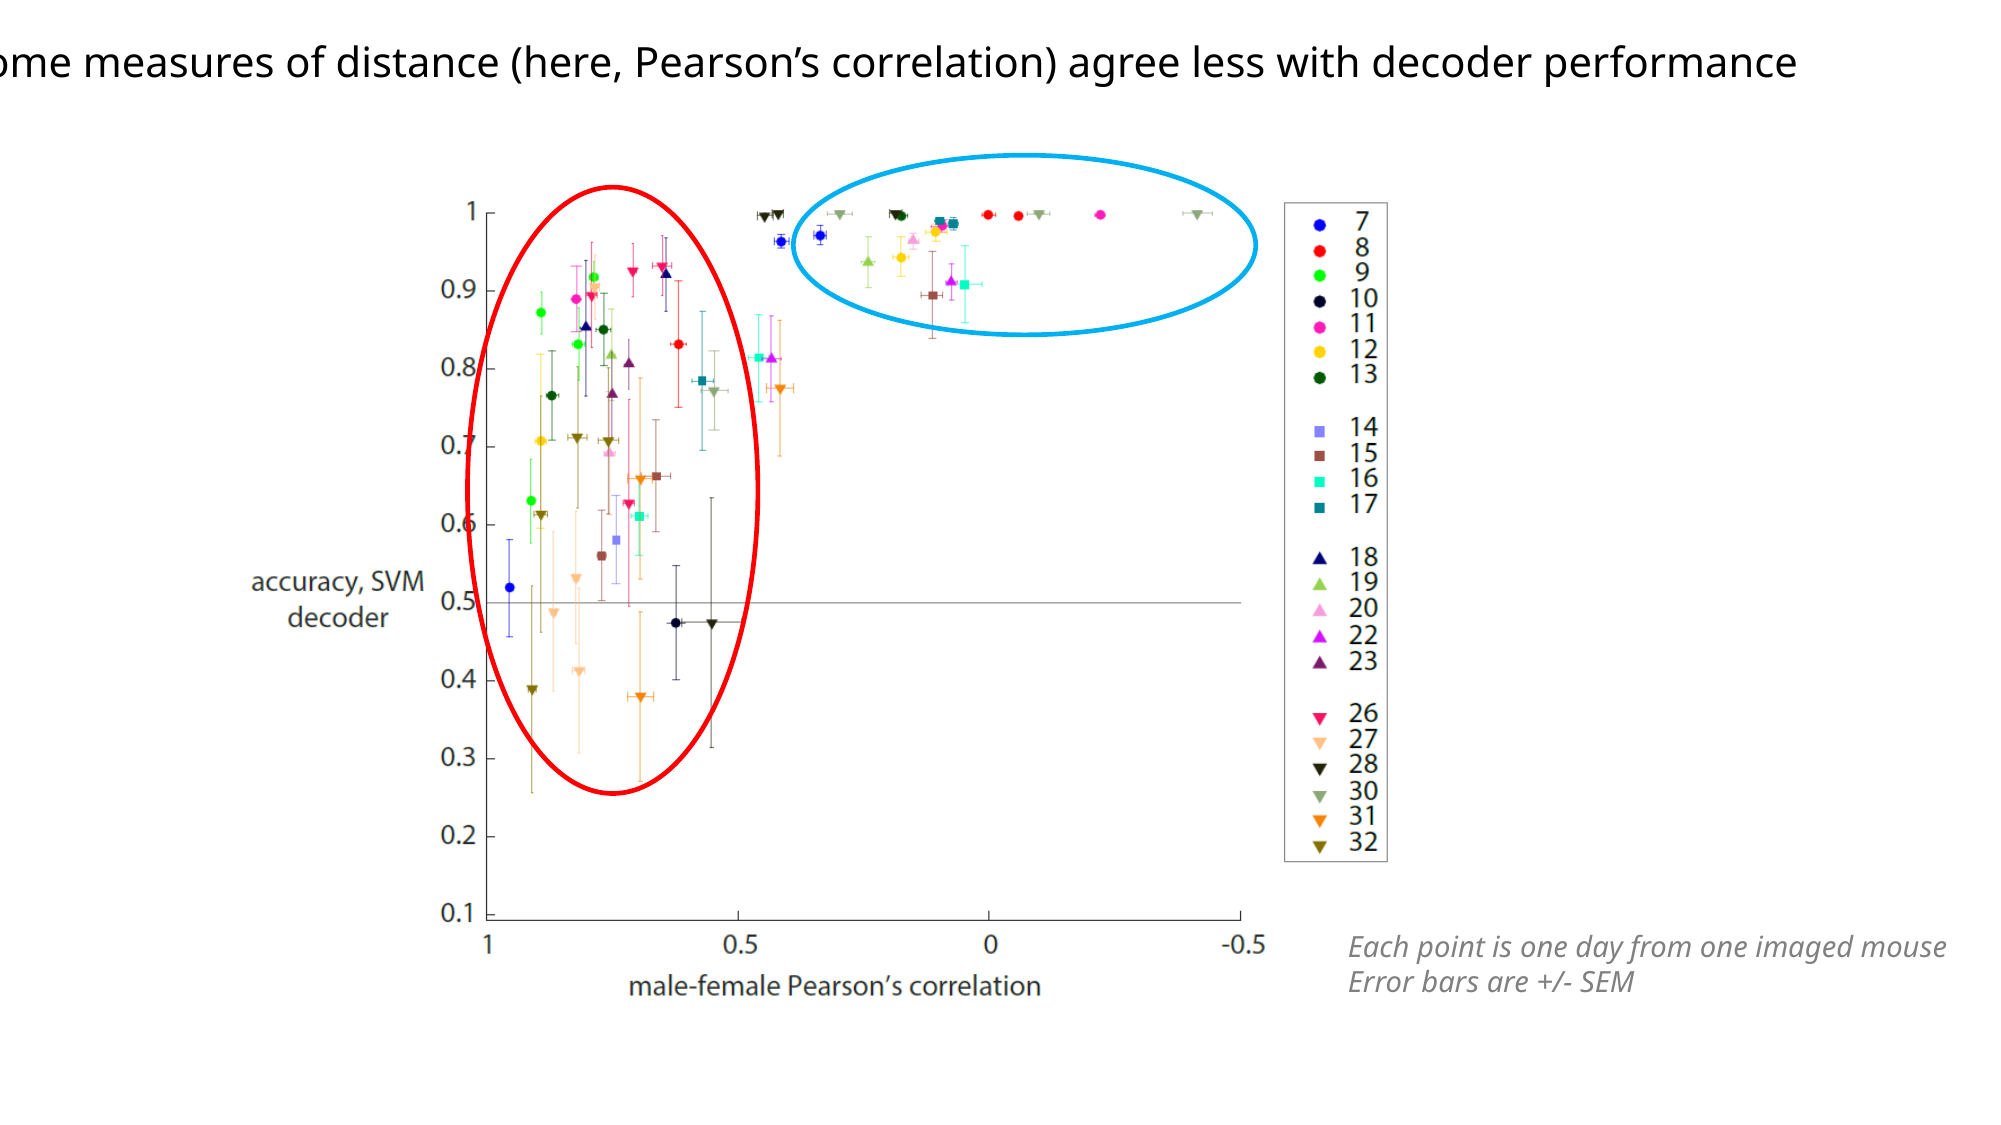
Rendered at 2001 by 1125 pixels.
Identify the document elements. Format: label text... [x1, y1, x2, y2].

picture [796, 187, 1253, 332]
picture [242, 187, 1393, 1007]
text_box Each point is one day from one imaged mouse Error bars are +/- SEM [1393, 920, 1963, 1006]
text_box [845, 154, 1204, 187]
text_box Some measures of distance (here, Pearson’s correlation) agree less with decoder performance [0, 28, 1814, 93]
